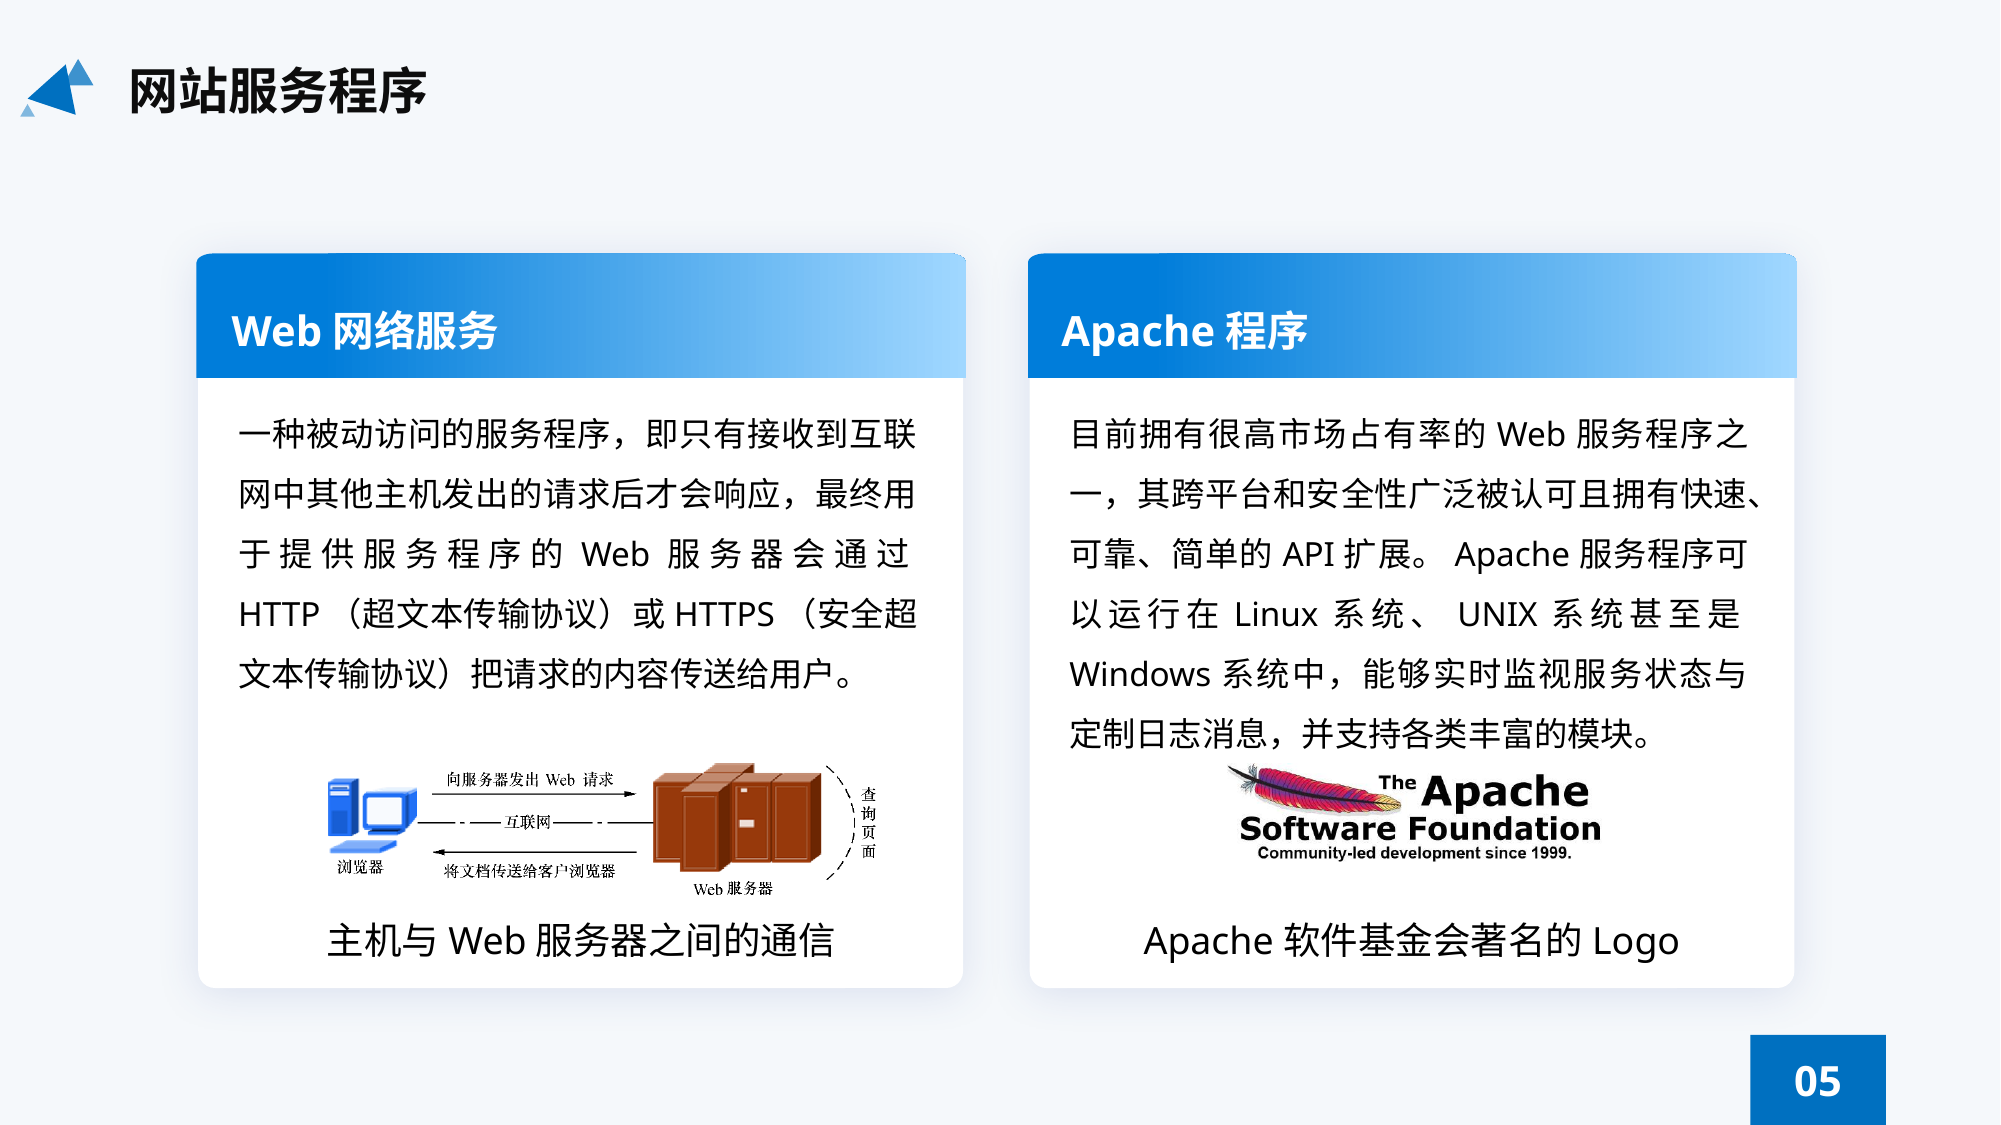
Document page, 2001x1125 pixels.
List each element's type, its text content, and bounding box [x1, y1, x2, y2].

text_box Apache软件基金会著名的Logo [1121, 909, 1703, 970]
picture [328, 763, 876, 895]
text_box [195, 252, 967, 380]
text_box 一种被动访问的服务程序，即只有接收到互联网中其他主机发出的请求后才会响应，最终用于提供服务程序的Web服务器会通过HTTP（超文本传输协议）或HTTPS（安全超文本传输协议）把请求的内容传送给用户。 [223, 386, 933, 701]
text_box 主机与Web服务器之间的通信 [308, 909, 855, 970]
text_box [1028, 380, 1796, 990]
text_box 目前拥有很高市场占有率的Web服务程序之一，其跨平台和安全性广泛被认可且拥有快速、可靠、简单的API扩展。Apache服务程序可以运行在Linux系统、UNIX系统甚至是Windows系统中，能够实时监视服务状态与定制日志消息，并支持各类丰富的模块。 [1054, 386, 1764, 761]
text_box Apache程序 [1046, 297, 1324, 362]
text_box 网站服务程序 [113, 52, 854, 127]
picture [1226, 763, 1602, 862]
text_box [197, 380, 965, 990]
text_box [1026, 252, 1799, 380]
text_box Web网络服务 [216, 297, 515, 362]
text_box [20, 58, 94, 117]
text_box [1750, 1034, 1886, 1125]
